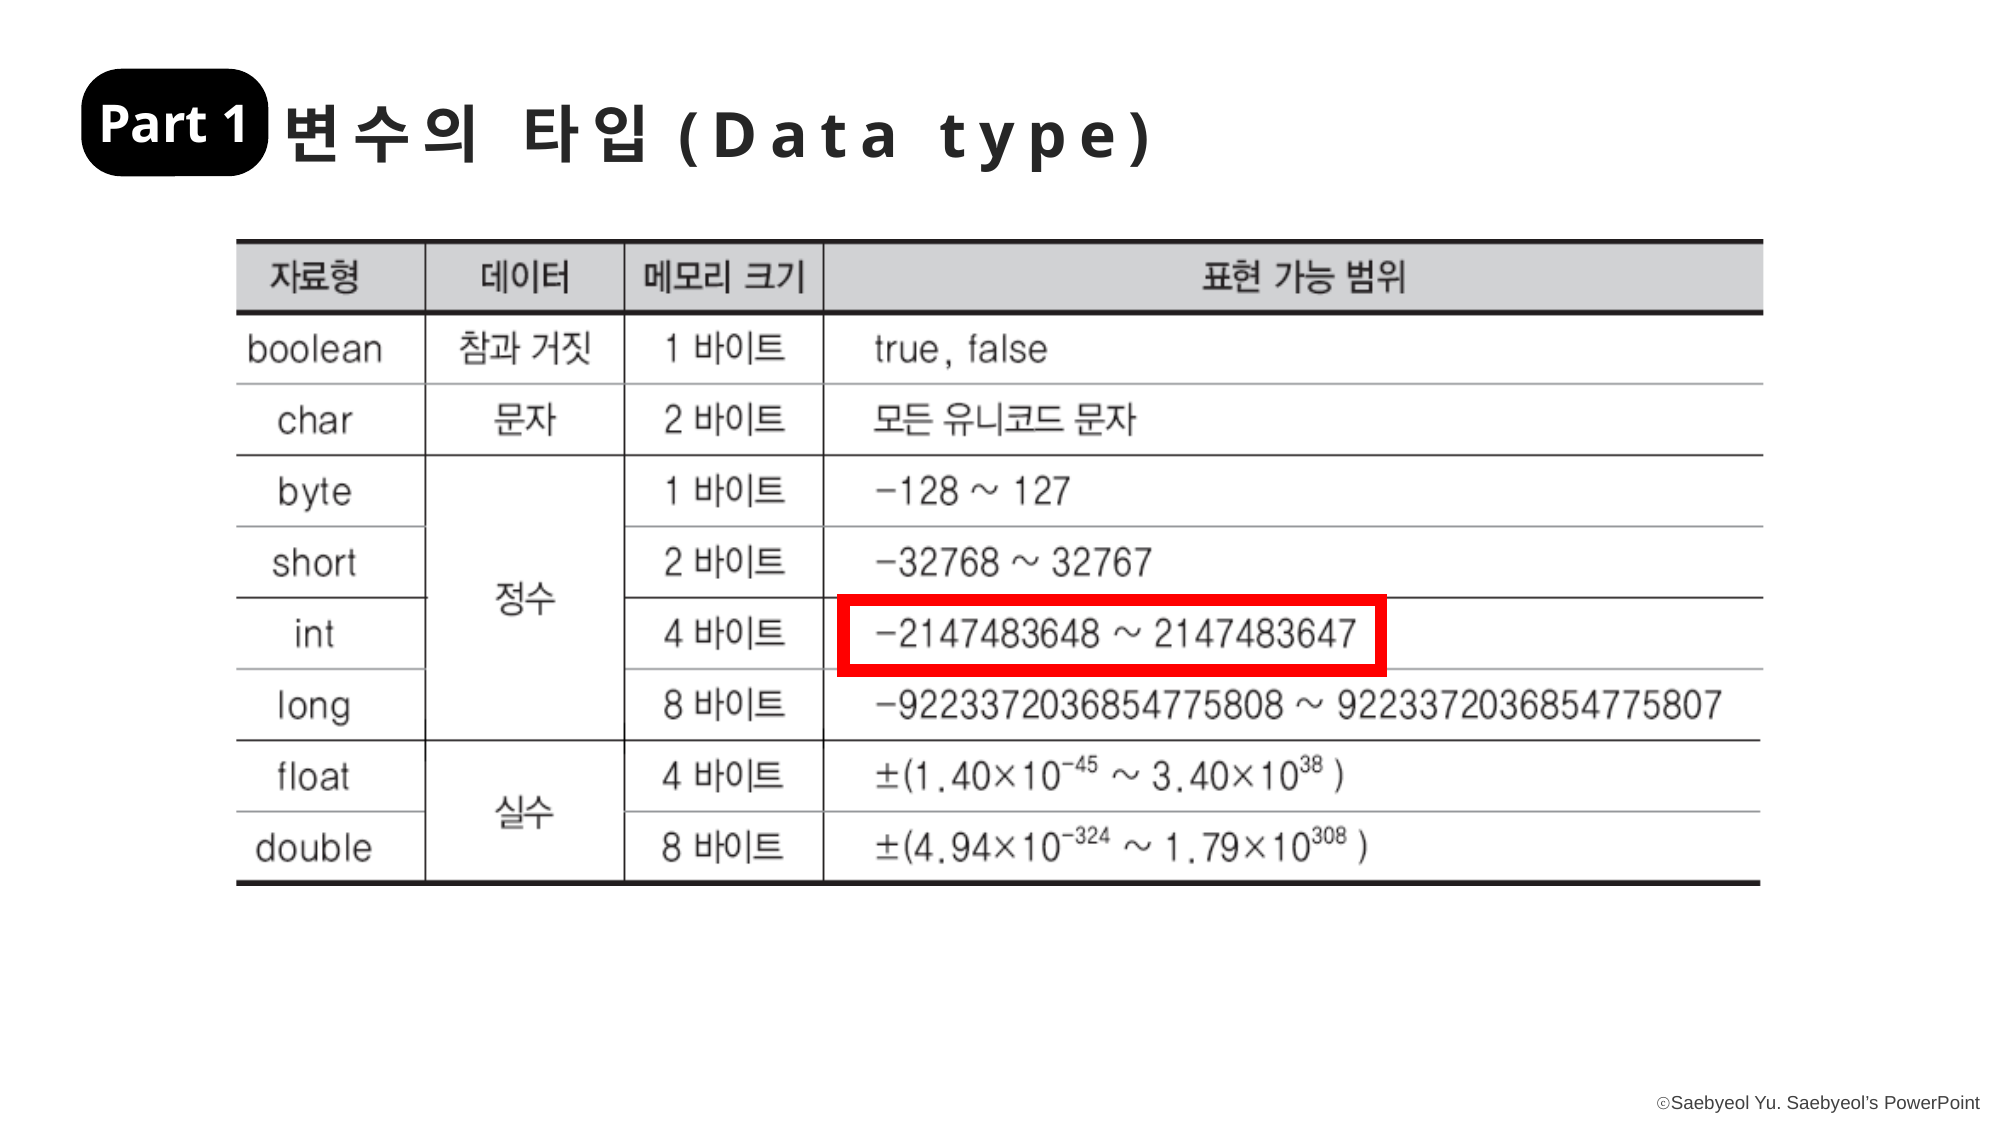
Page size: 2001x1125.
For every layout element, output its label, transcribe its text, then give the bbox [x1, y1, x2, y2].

text_box [843, 599, 1382, 672]
text_box 변수의 타입(Data type) [268, 88, 1166, 178]
text_box [88, 161, 262, 178]
text_box Part 1 [83, 83, 267, 161]
text_box [236, 239, 1764, 886]
text_box [89, 67, 261, 83]
